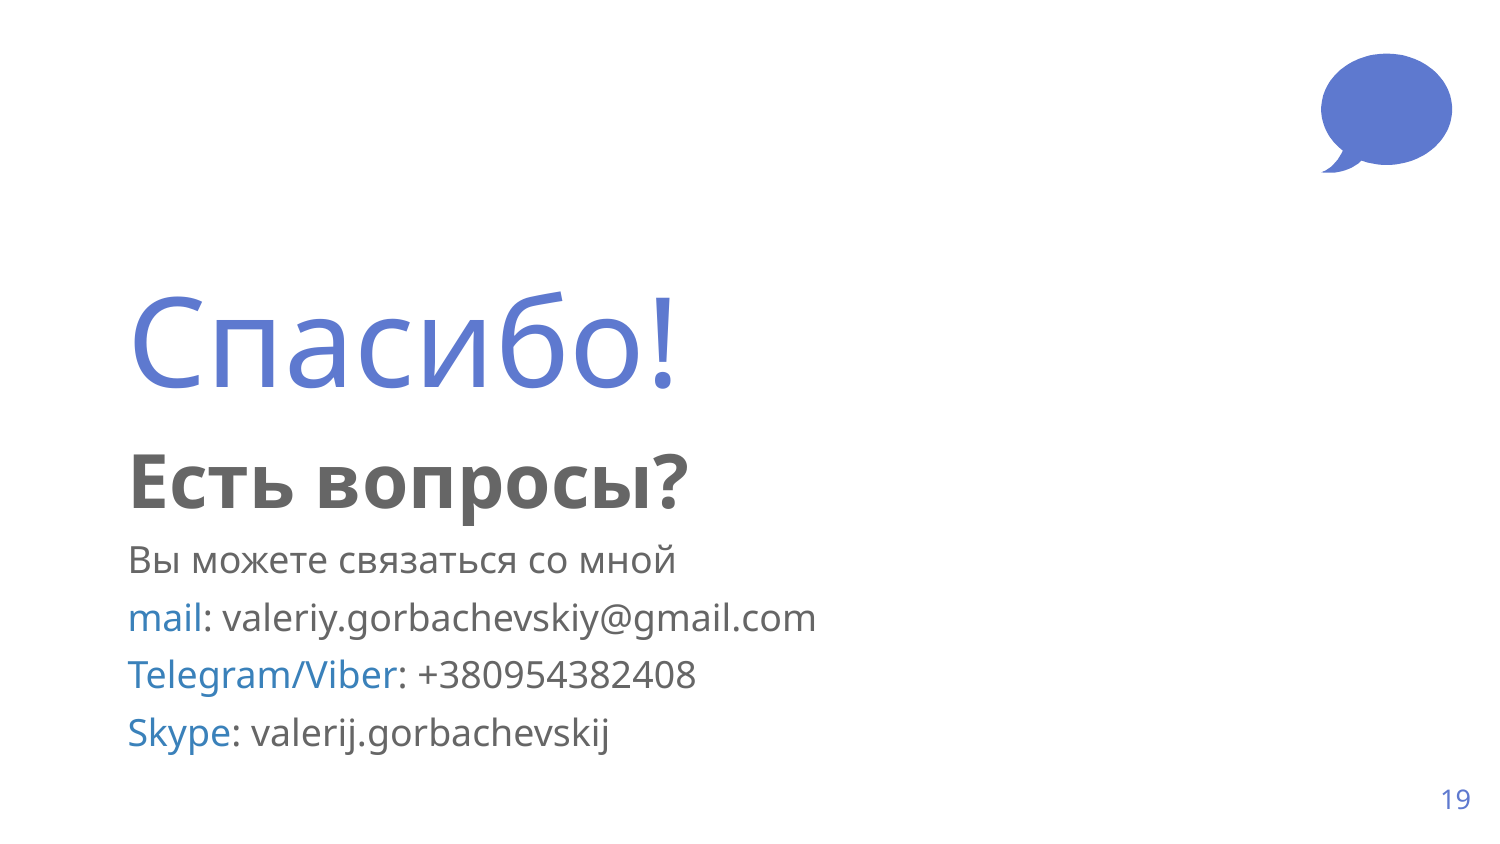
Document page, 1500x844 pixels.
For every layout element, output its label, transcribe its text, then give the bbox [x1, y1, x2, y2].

slide_number 19 [1411, 753, 1500, 844]
subtitle Есть вопросы? Вы можете связаться со мной mail: valeriy.gorbachevskiy@gmail.com Telegram/Viber: +380954382408 Skype: valerij.gorbachevskij [112, 418, 875, 787]
title Спасибо! [112, 247, 1195, 438]
text_box [1321, 53, 1453, 173]
